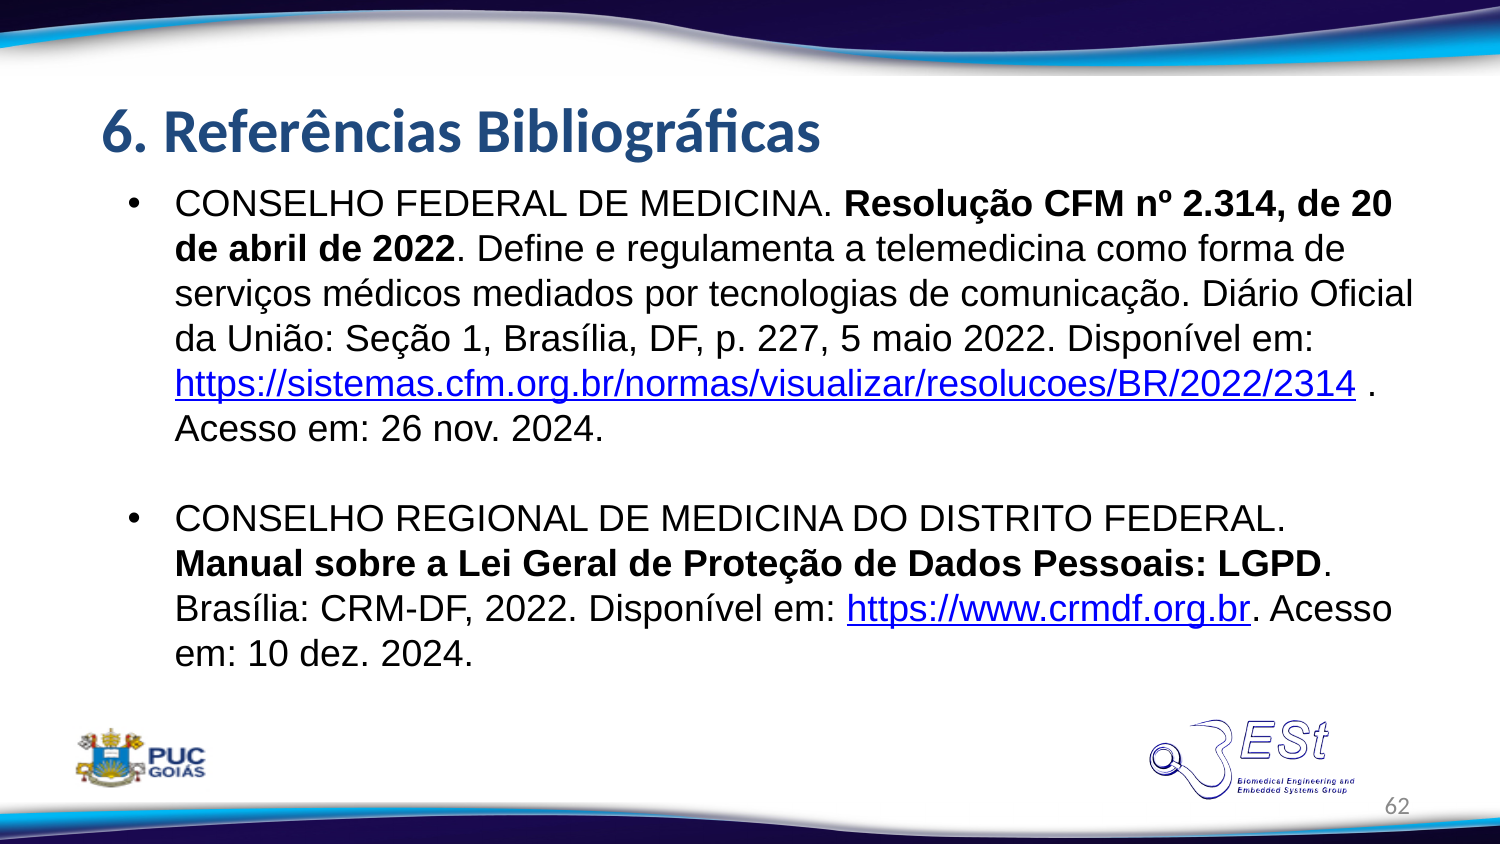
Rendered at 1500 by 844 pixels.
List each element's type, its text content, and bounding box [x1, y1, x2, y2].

picture [64, 713, 213, 794]
picture [0, 704, 1500, 844]
picture [0, 0, 1500, 76]
text_box CONSELHO FEDERAL DE MEDICINA. Resolução CFM nº 2.314, de 20 de abril de 2022. Define e regulamenta a telemedicina como forma de serviços médicos mediados por tecnologias de comunicação. Diário Oficial da União: Seção 1, Brasília, DF, p. 227, 5 maio 2022. Disponível em: https://sistemas.cfm.org.br/normas/visualizar/resolucoes/BR/2022/2314 . Acesso em: 26 nov. 2024. CONSELHO REGIONAL DE MEDICINA DO DISTRITO FEDERAL. Manual sobre a Lei Geral de Proteção de Dados Pessoais: LGPD. Brasília: CRM-DF, 2022. Disponível em: https://www.crmdf.org.br. Acesso em: 10 dez. 2024. [62, 164, 1438, 801]
text_box 6. Referências Bibliográficas [85, 84, 1438, 144]
